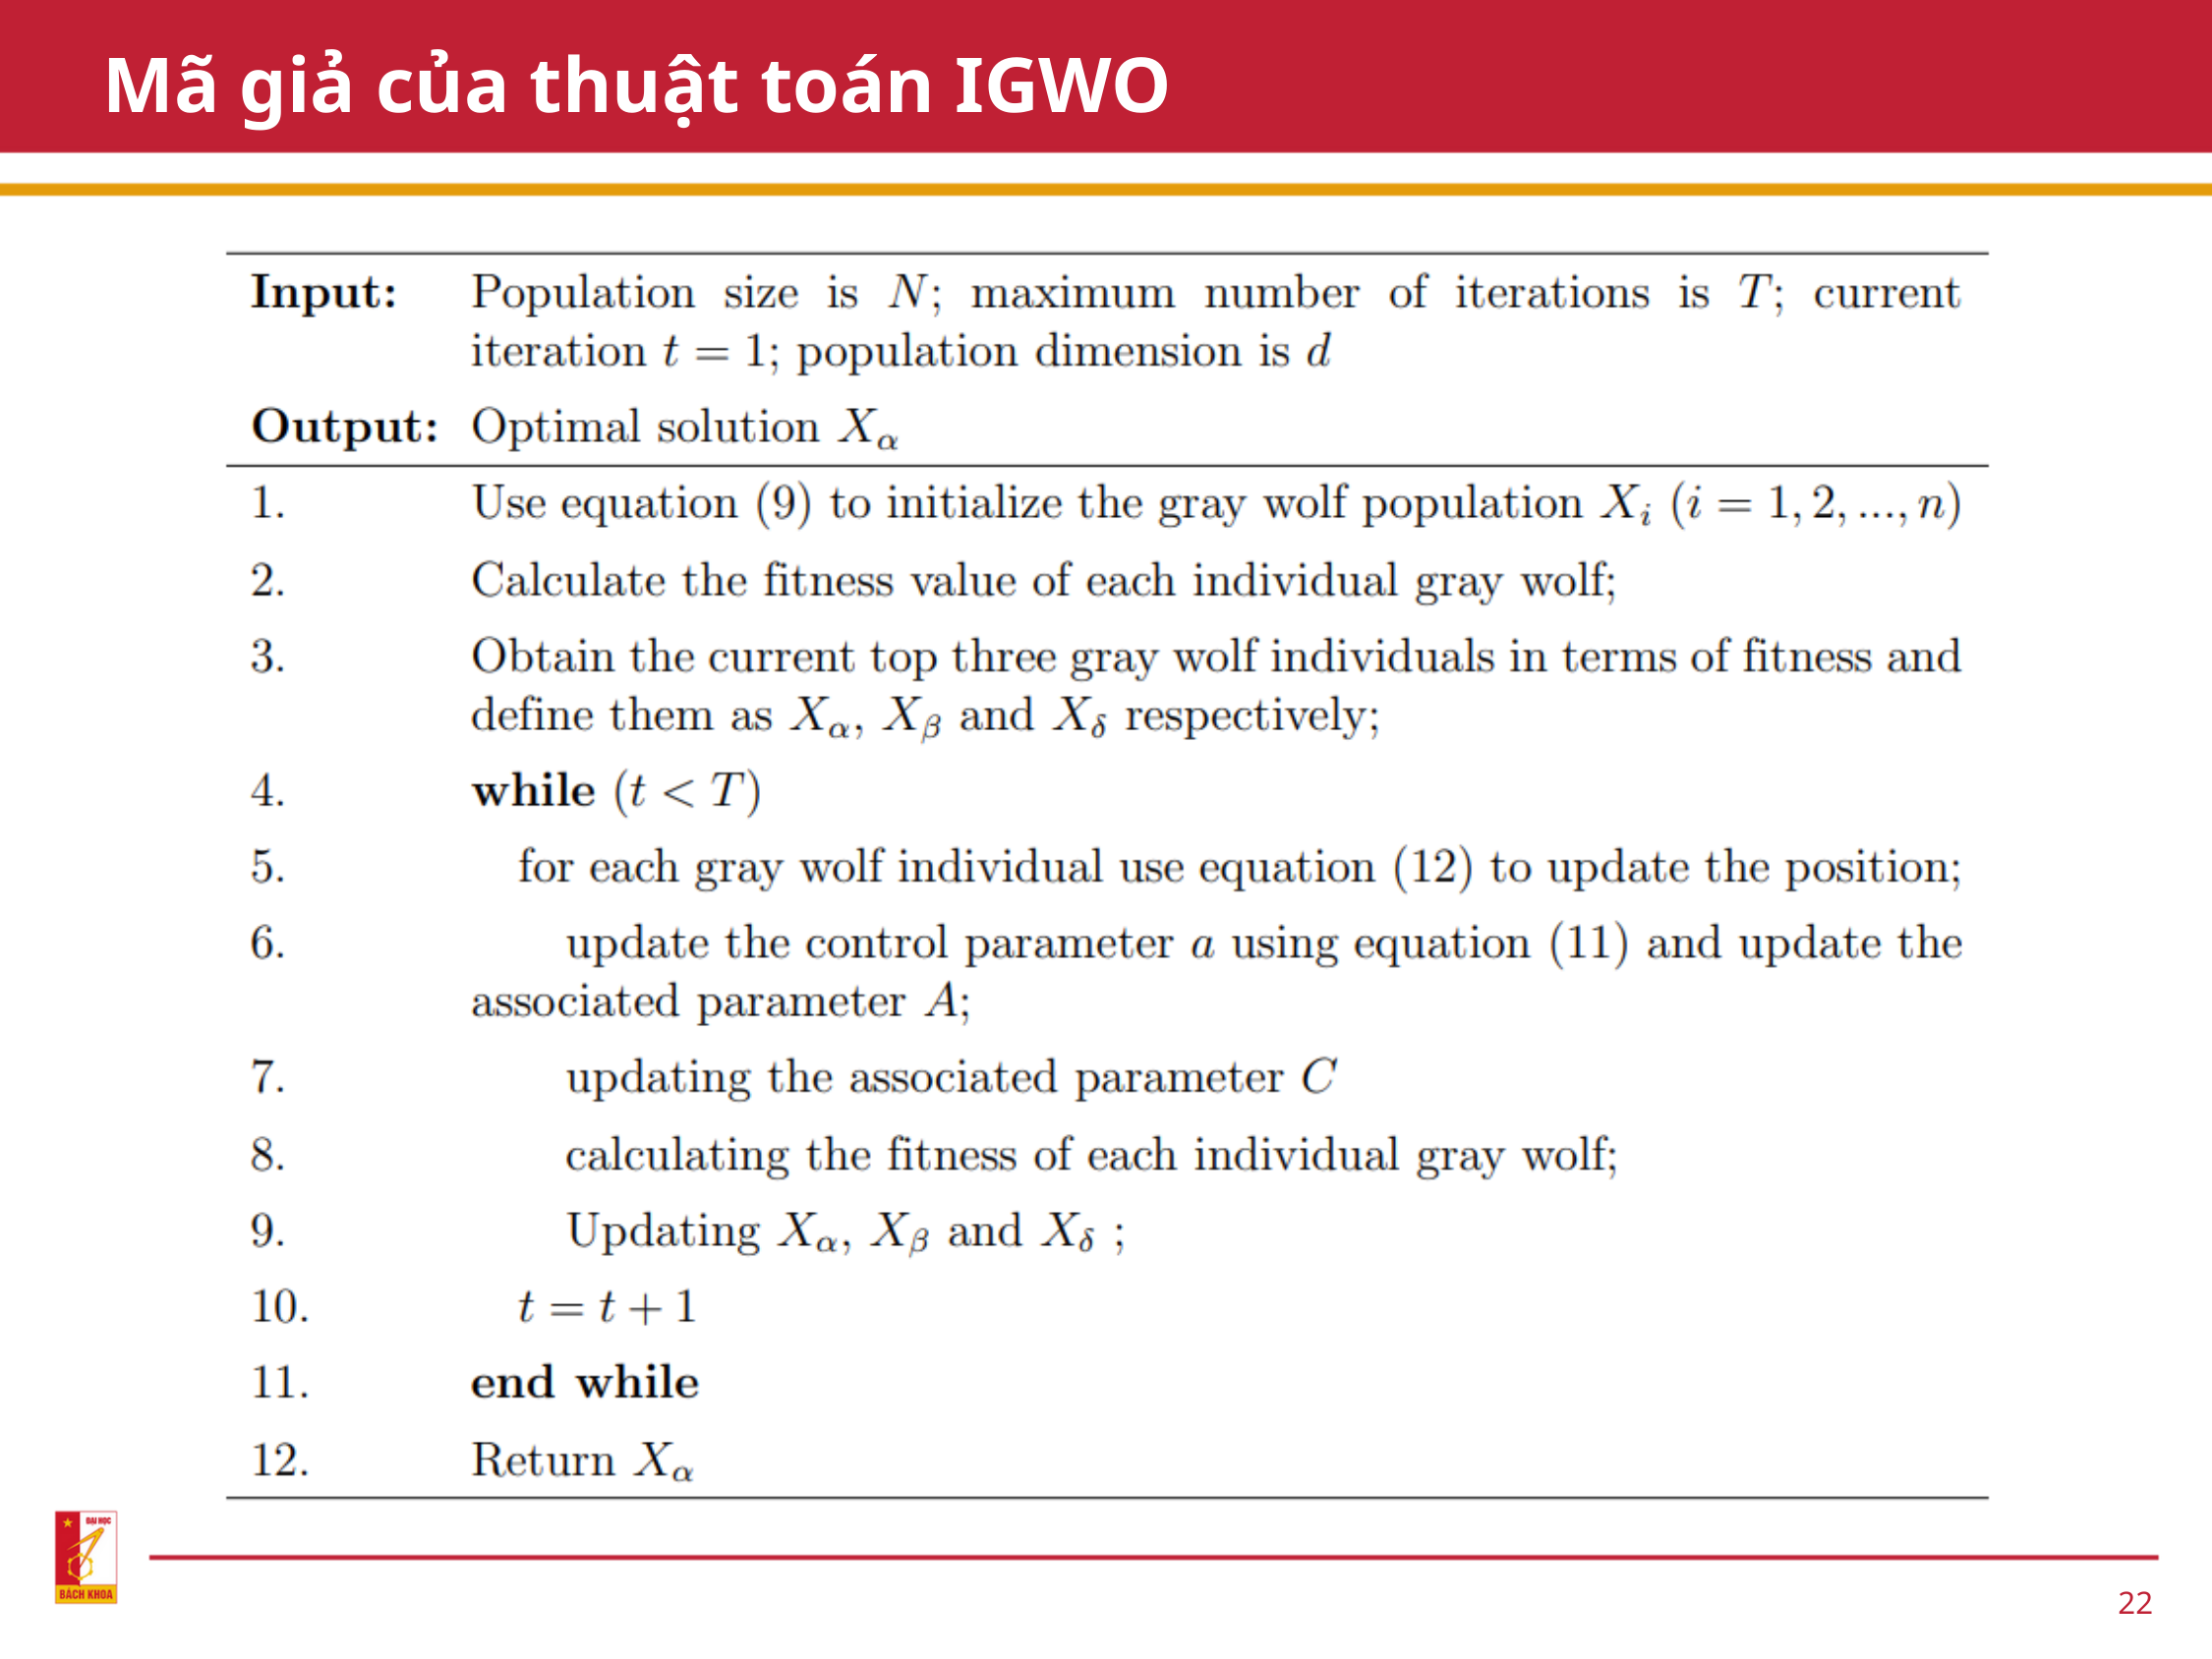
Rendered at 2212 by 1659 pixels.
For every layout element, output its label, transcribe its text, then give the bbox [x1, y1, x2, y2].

text_box 22 [2118, 1577, 2154, 1621]
text_box [0, 0, 2212, 1659]
text_box Mã giả của thuật toán IGWO [102, 22, 2124, 128]
text_box [196, 220, 2030, 1534]
